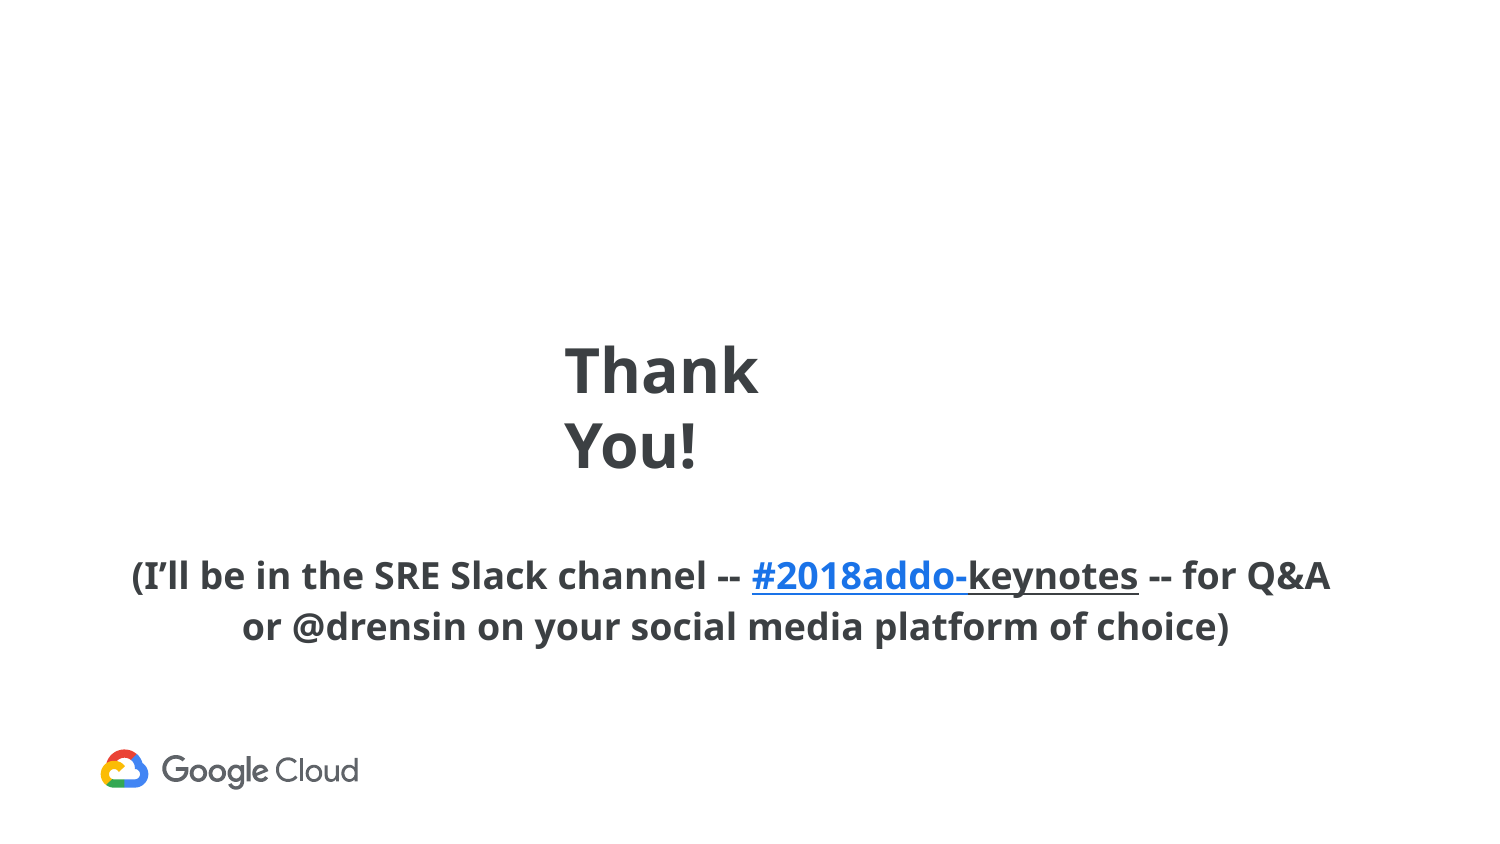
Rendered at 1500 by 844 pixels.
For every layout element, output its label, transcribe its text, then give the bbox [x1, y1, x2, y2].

title (I’ll be in the SRE Slack channel -- #2018addo-keynotes -- for Q&A or @drensin on your social media platform of choice) [108, 542, 1392, 649]
title Thank You! [564, 362, 936, 482]
